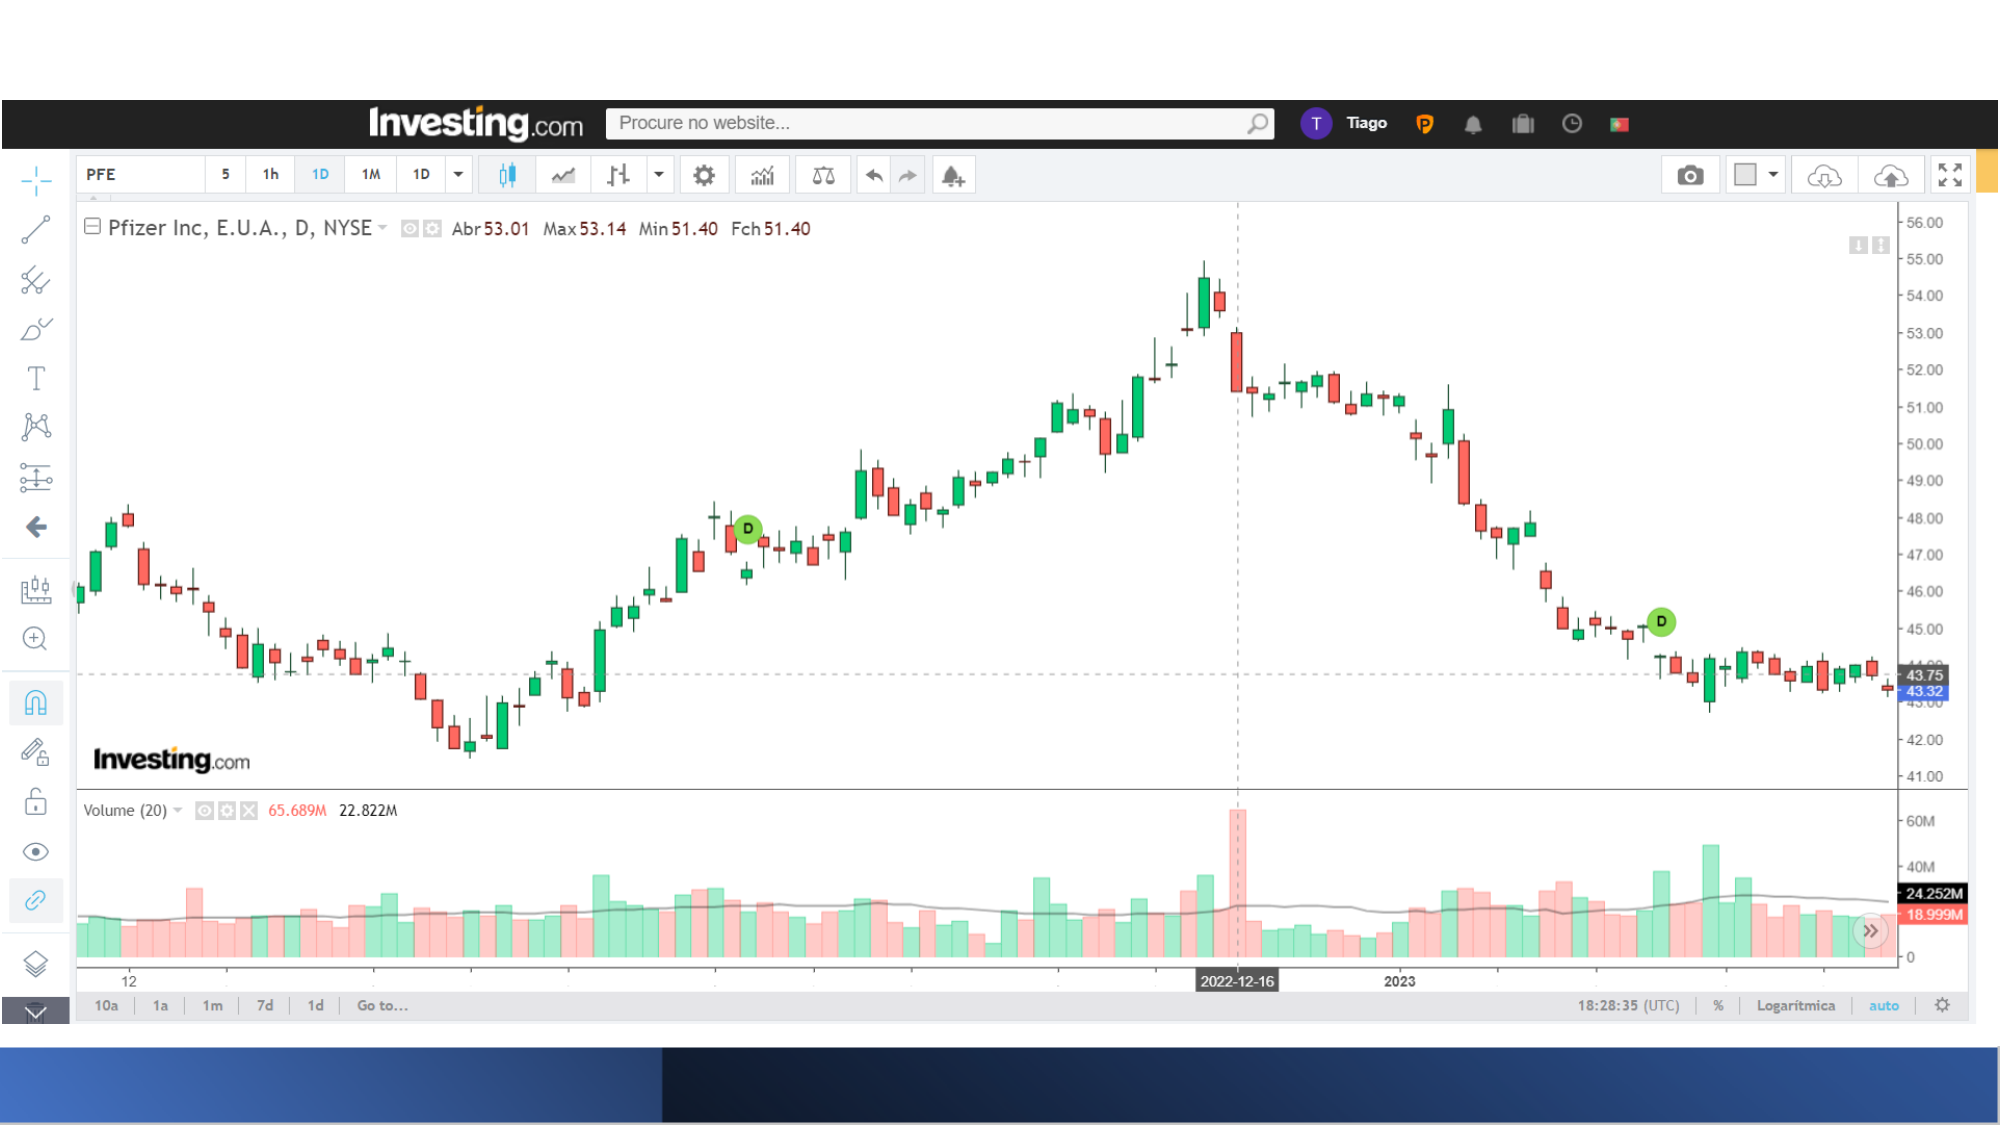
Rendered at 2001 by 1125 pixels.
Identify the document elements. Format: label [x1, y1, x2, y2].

picture [0, 1046, 2000, 1125]
list [1, 100, 1998, 1024]
